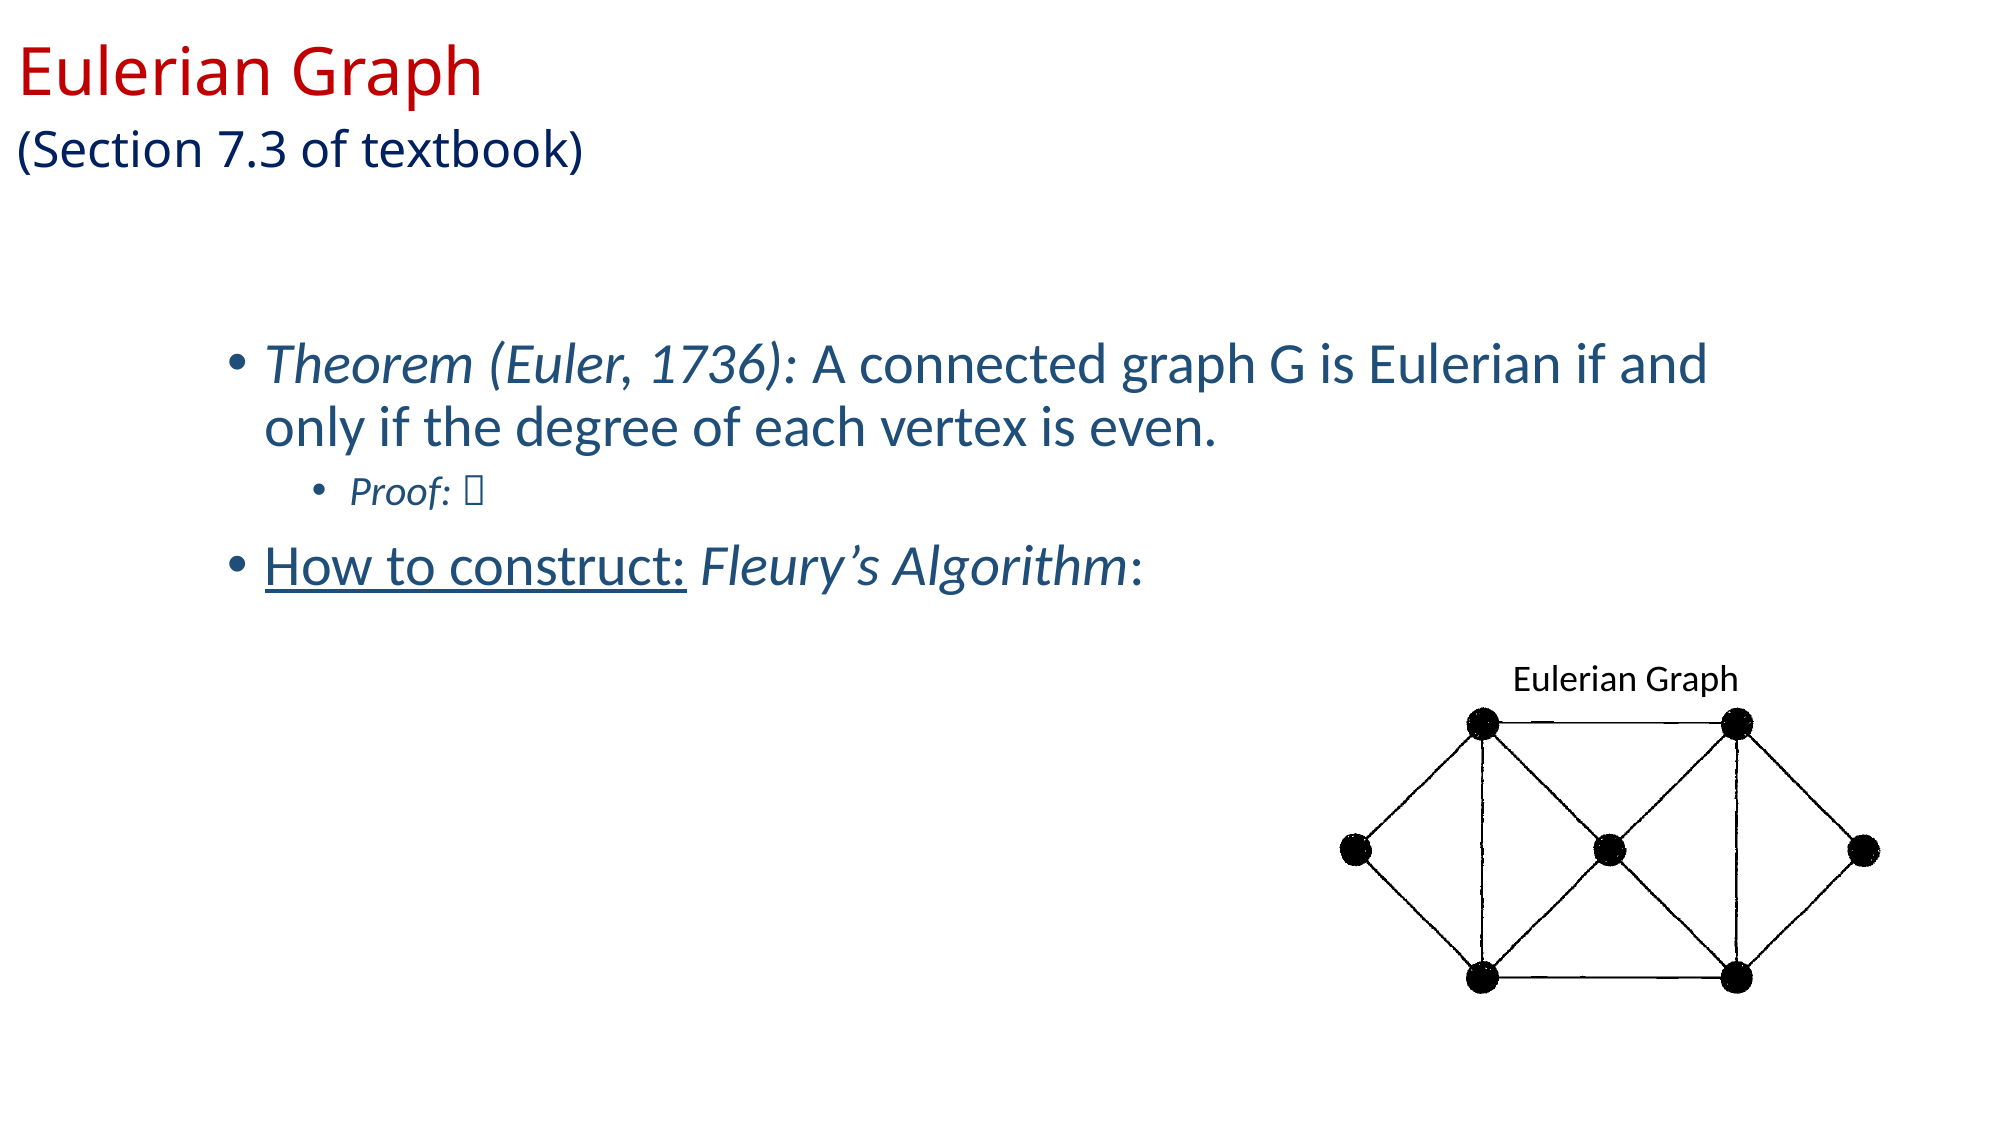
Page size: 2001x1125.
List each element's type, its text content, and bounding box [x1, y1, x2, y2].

text_box Eulerian Graph [1498, 646, 1788, 707]
text_box Eulerian Graph (Section 7.3 of textbook) [2, 0, 1728, 219]
list Theorem (Euler, 1736): A connected graph G is Eulerian if and only if the degree of each vertex is even. Proof:  How to construct: Fleury’s Algorithm: [212, 325, 1742, 919]
picture [1284, 707, 1910, 999]
